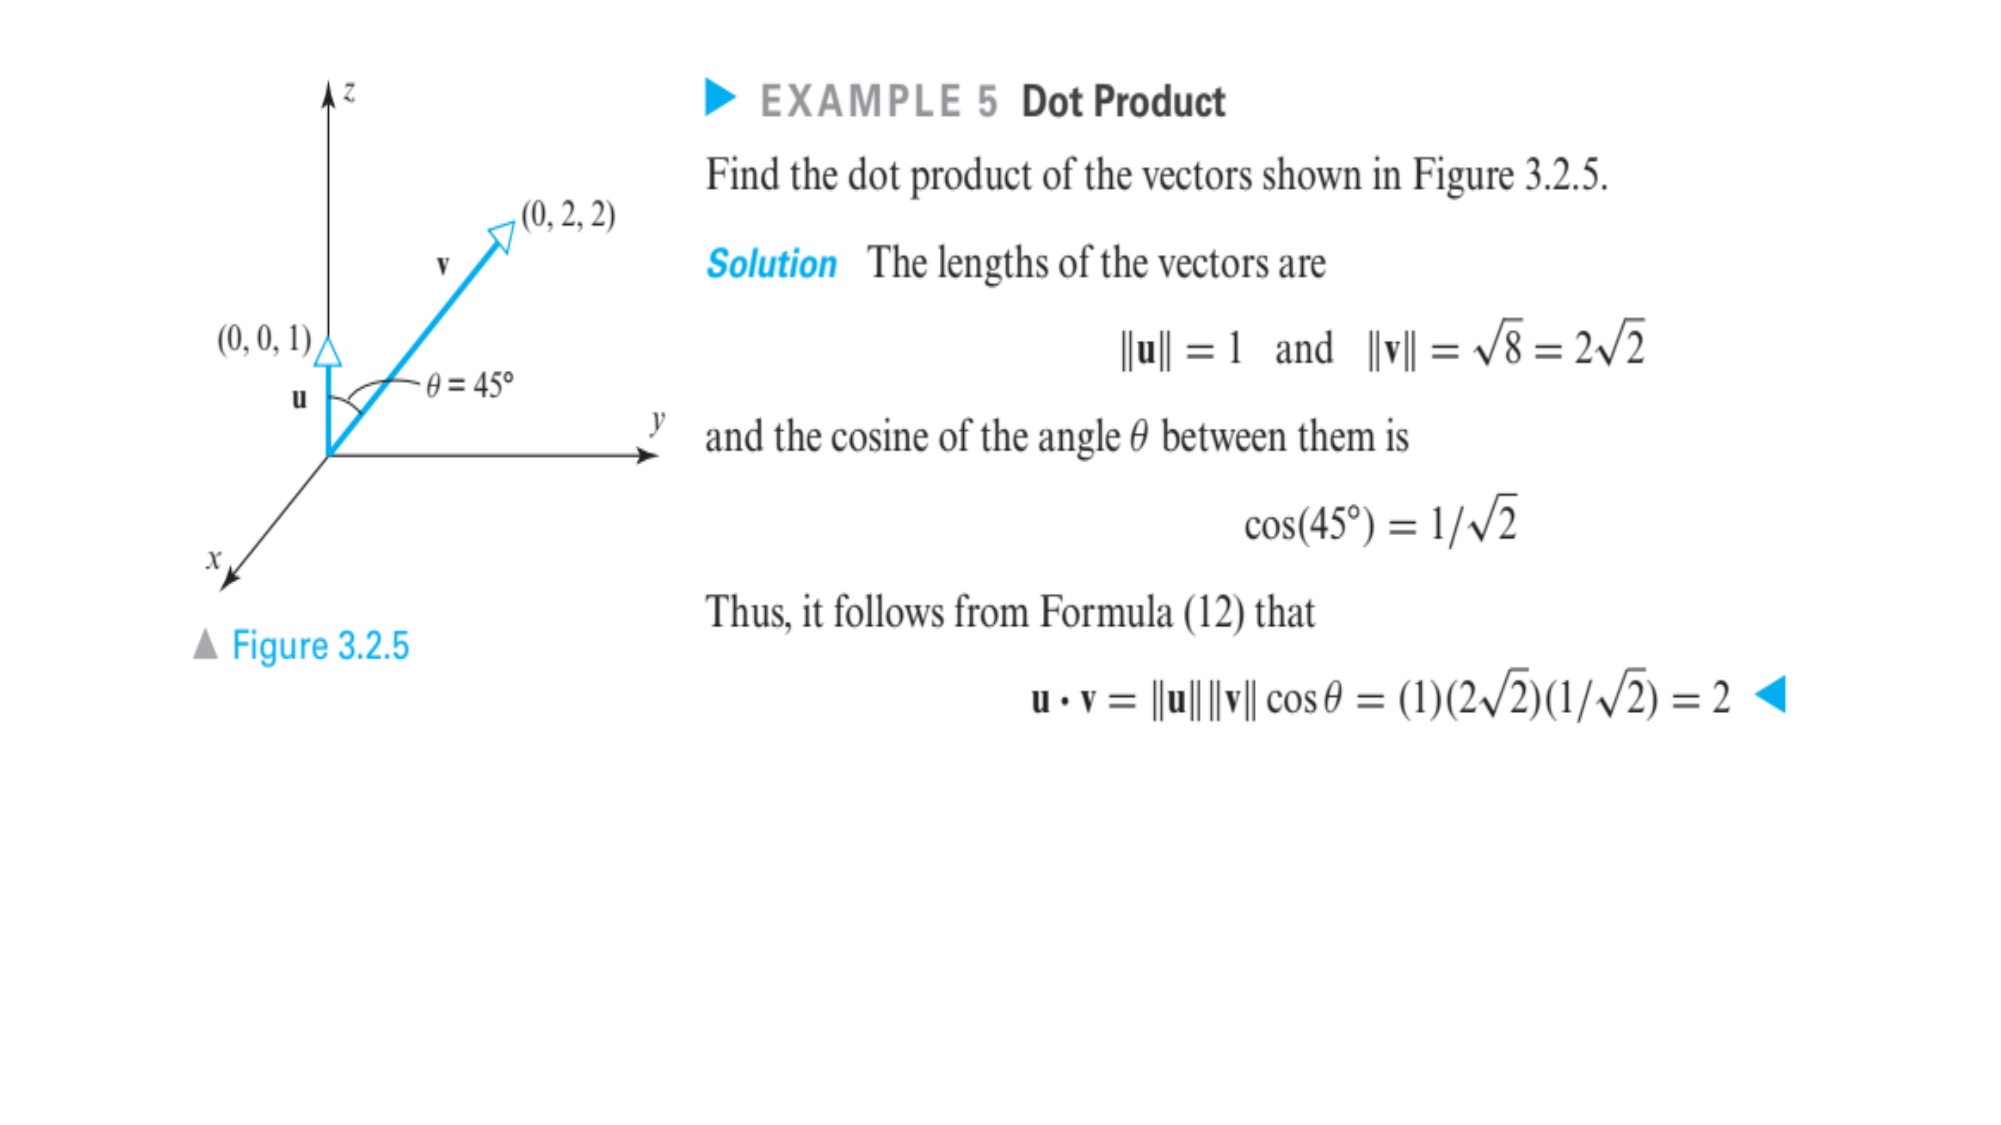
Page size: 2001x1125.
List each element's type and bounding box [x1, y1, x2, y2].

picture [137, 59, 1863, 758]
